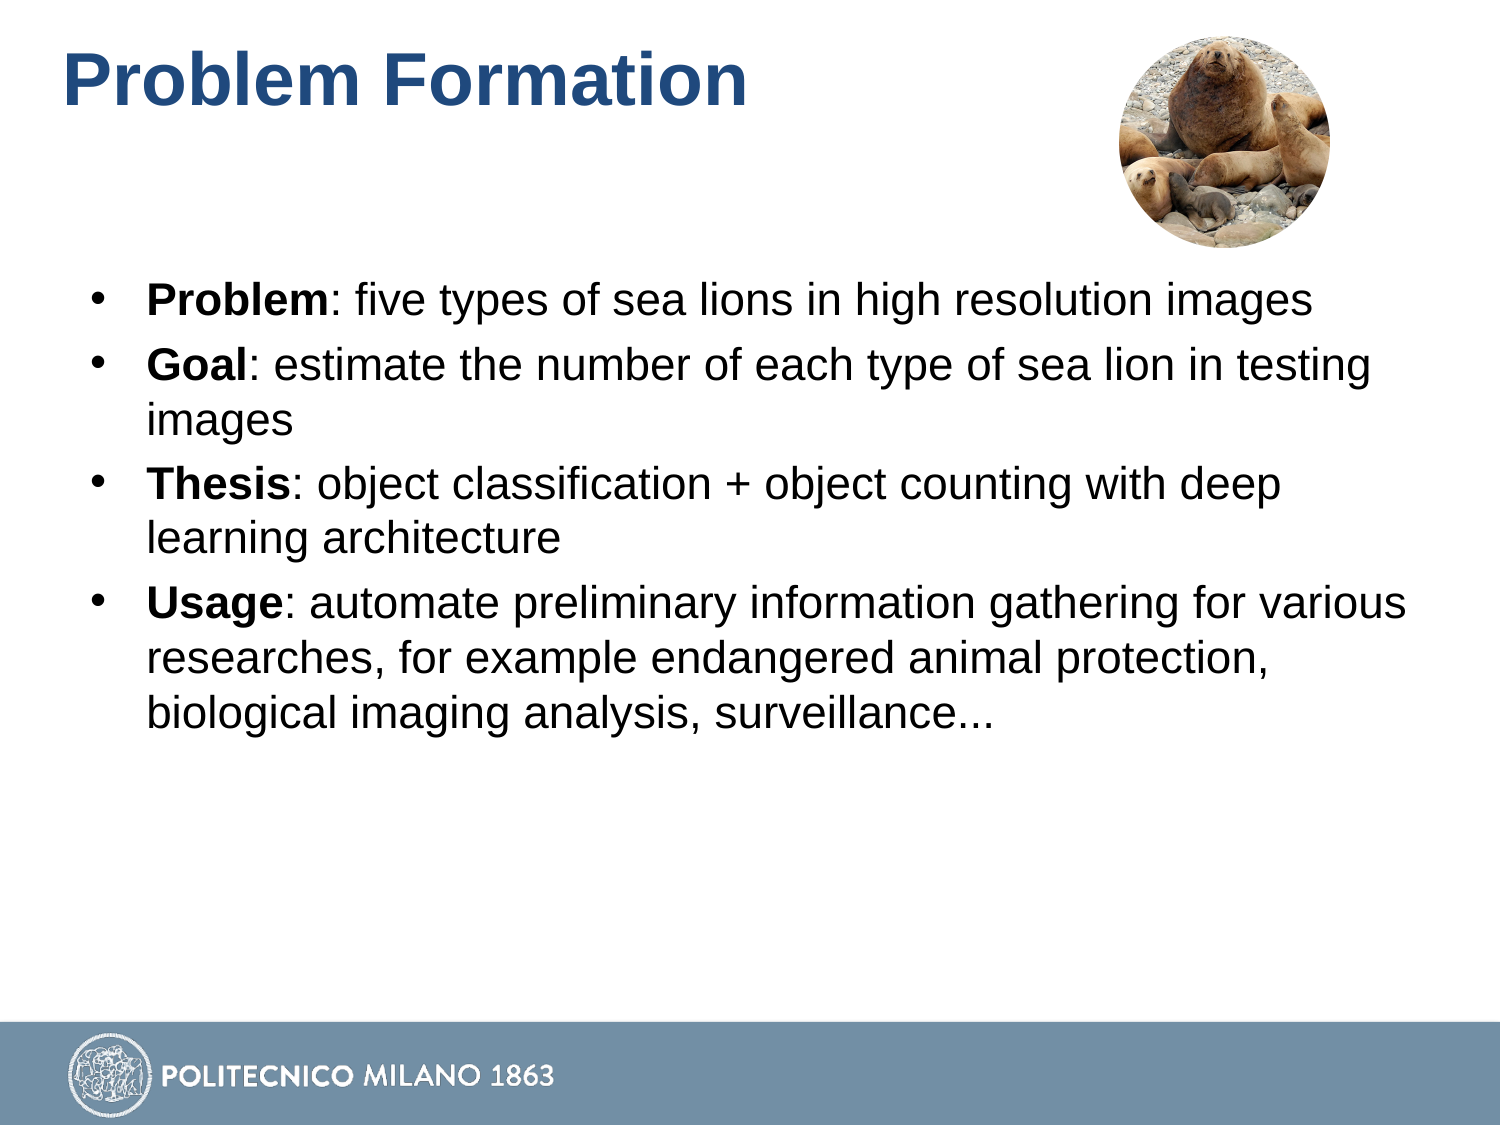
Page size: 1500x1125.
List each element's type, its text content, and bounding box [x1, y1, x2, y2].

picture [1118, 36, 1331, 248]
title Problem Formation [47, 22, 1455, 161]
picture [62, 1027, 561, 1122]
list Problem: five types of sea lions in high resolution images Goal: estimate the number of each type of sea lion in testing images Thesis: object classification + object counting with deep learning architecture Usage: automate preliminary information gathering for various researches, for example endangered animal protection, biological imaging analysis, surveillance... [75, 262, 1441, 1005]
